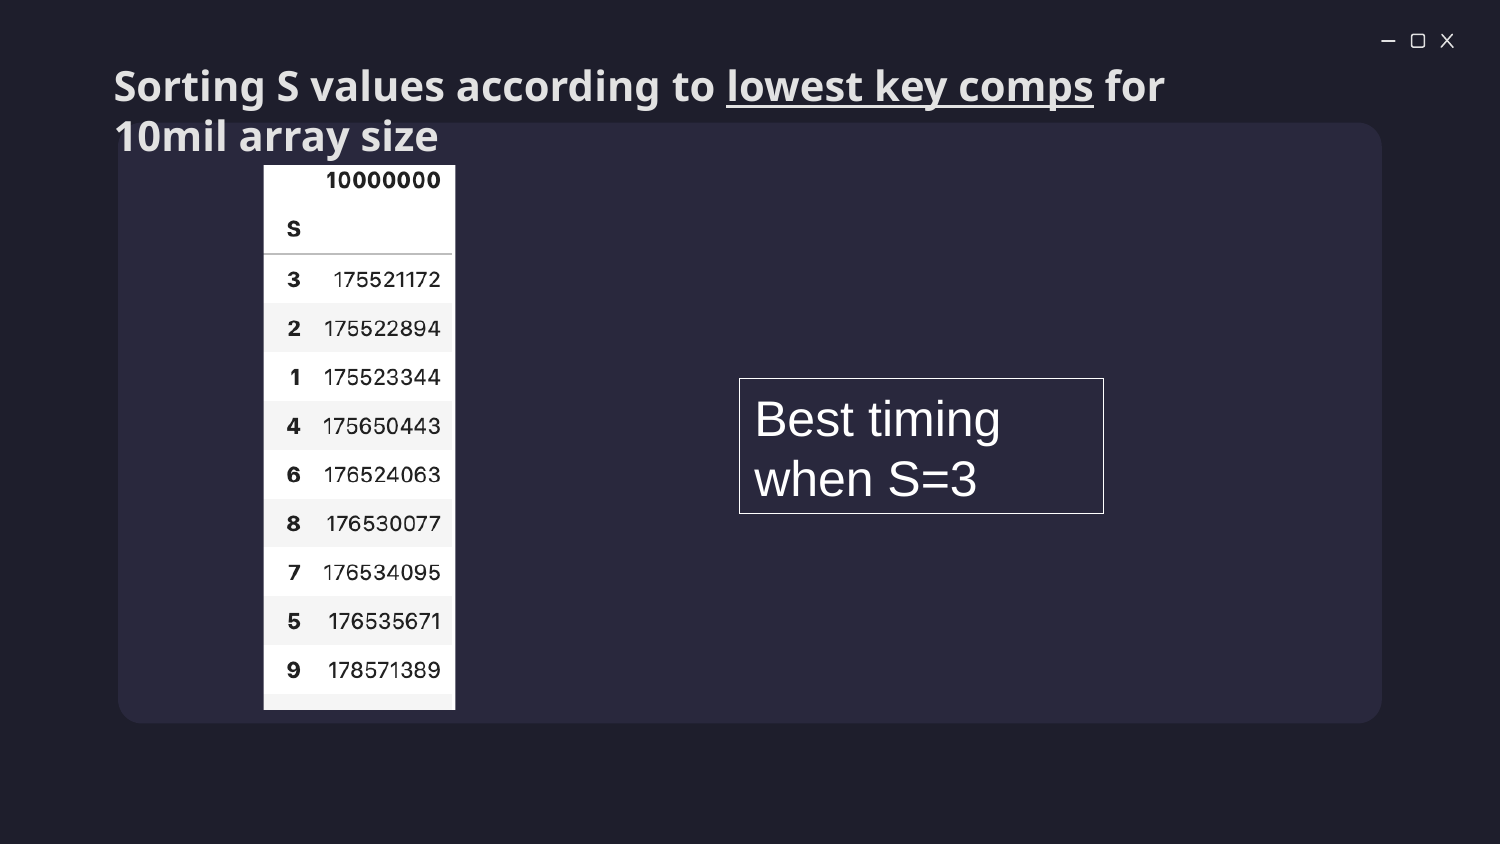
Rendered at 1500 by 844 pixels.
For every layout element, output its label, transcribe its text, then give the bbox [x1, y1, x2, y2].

text_box Best timing when S=3 [739, 378, 1104, 514]
picture [263, 165, 456, 710]
text_box Sorting S values according to lowest key comps for 10mil array size [98, 63, 1281, 157]
